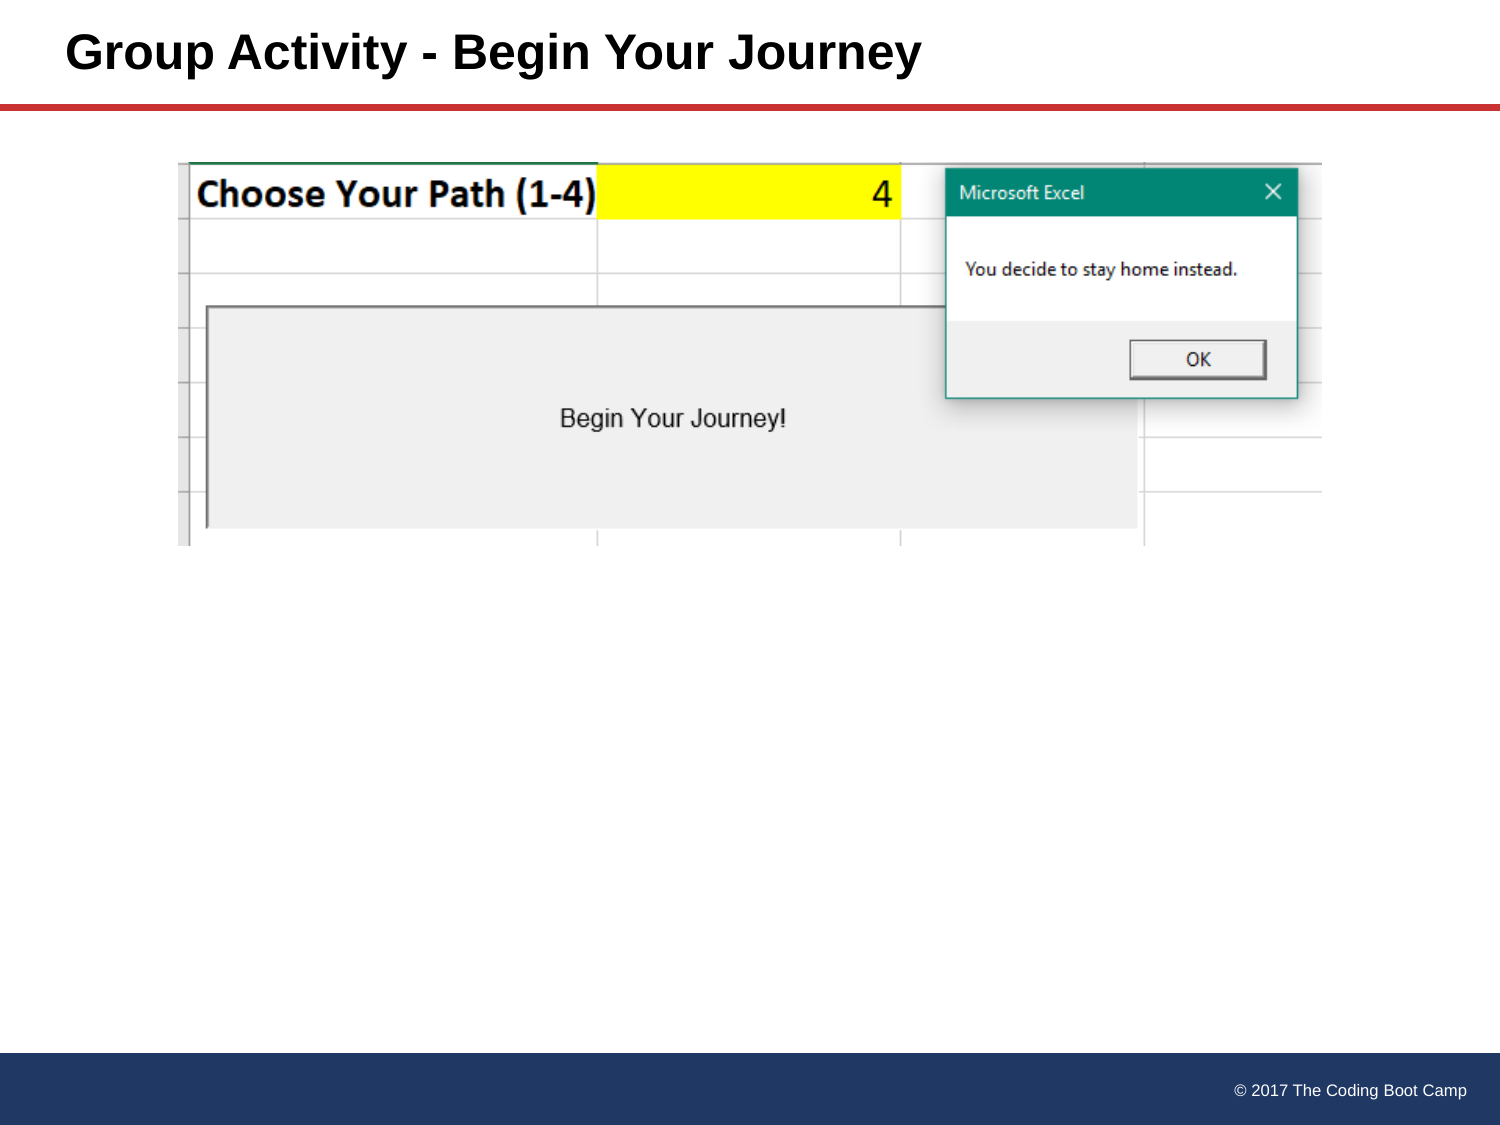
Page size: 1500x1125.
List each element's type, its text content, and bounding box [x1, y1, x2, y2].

title Group Activity - Begin Your Journey [50, 0, 948, 108]
picture [178, 162, 1322, 546]
